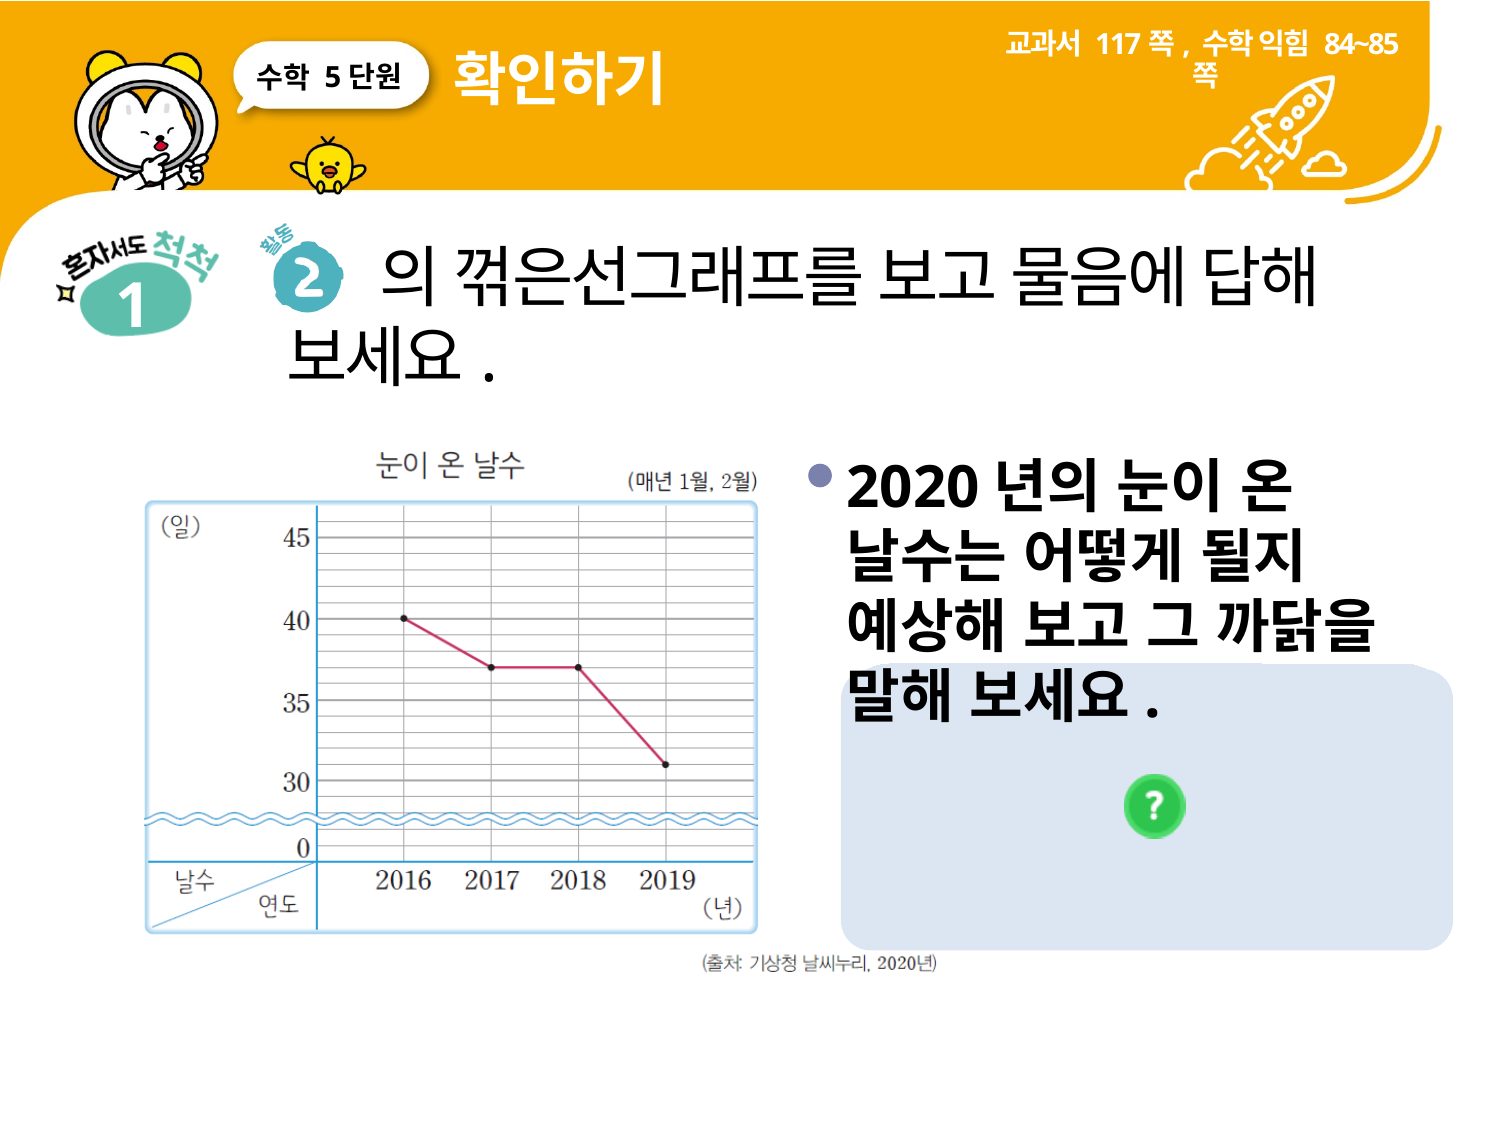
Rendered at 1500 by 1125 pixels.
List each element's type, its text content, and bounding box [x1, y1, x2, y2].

text_box 의 꺾은선그래프를 보고 물음에 답해 보세요. [233, 226, 1452, 404]
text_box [52, 228, 222, 348]
text_box (예) 2019년보다 줄어들 것 같습니다. 왜냐하면 눈이 온 날수는 줄어들고 있기 때문입니다. [938, 663, 1426, 669]
list 5단원 [282, 55, 445, 106]
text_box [842, 670, 1452, 949]
text_box 교과서 117쪽, 수학 익힘 84~85쪽 [983, 22, 1428, 70]
picture [0, 1, 1500, 1124]
text_box 2020년의 눈이 온 날수는 어떻게 될지 예상해 보고 그 까닭을 말해 보세요. [831, 440, 1479, 657]
list 확인하기 [438, 38, 1204, 125]
